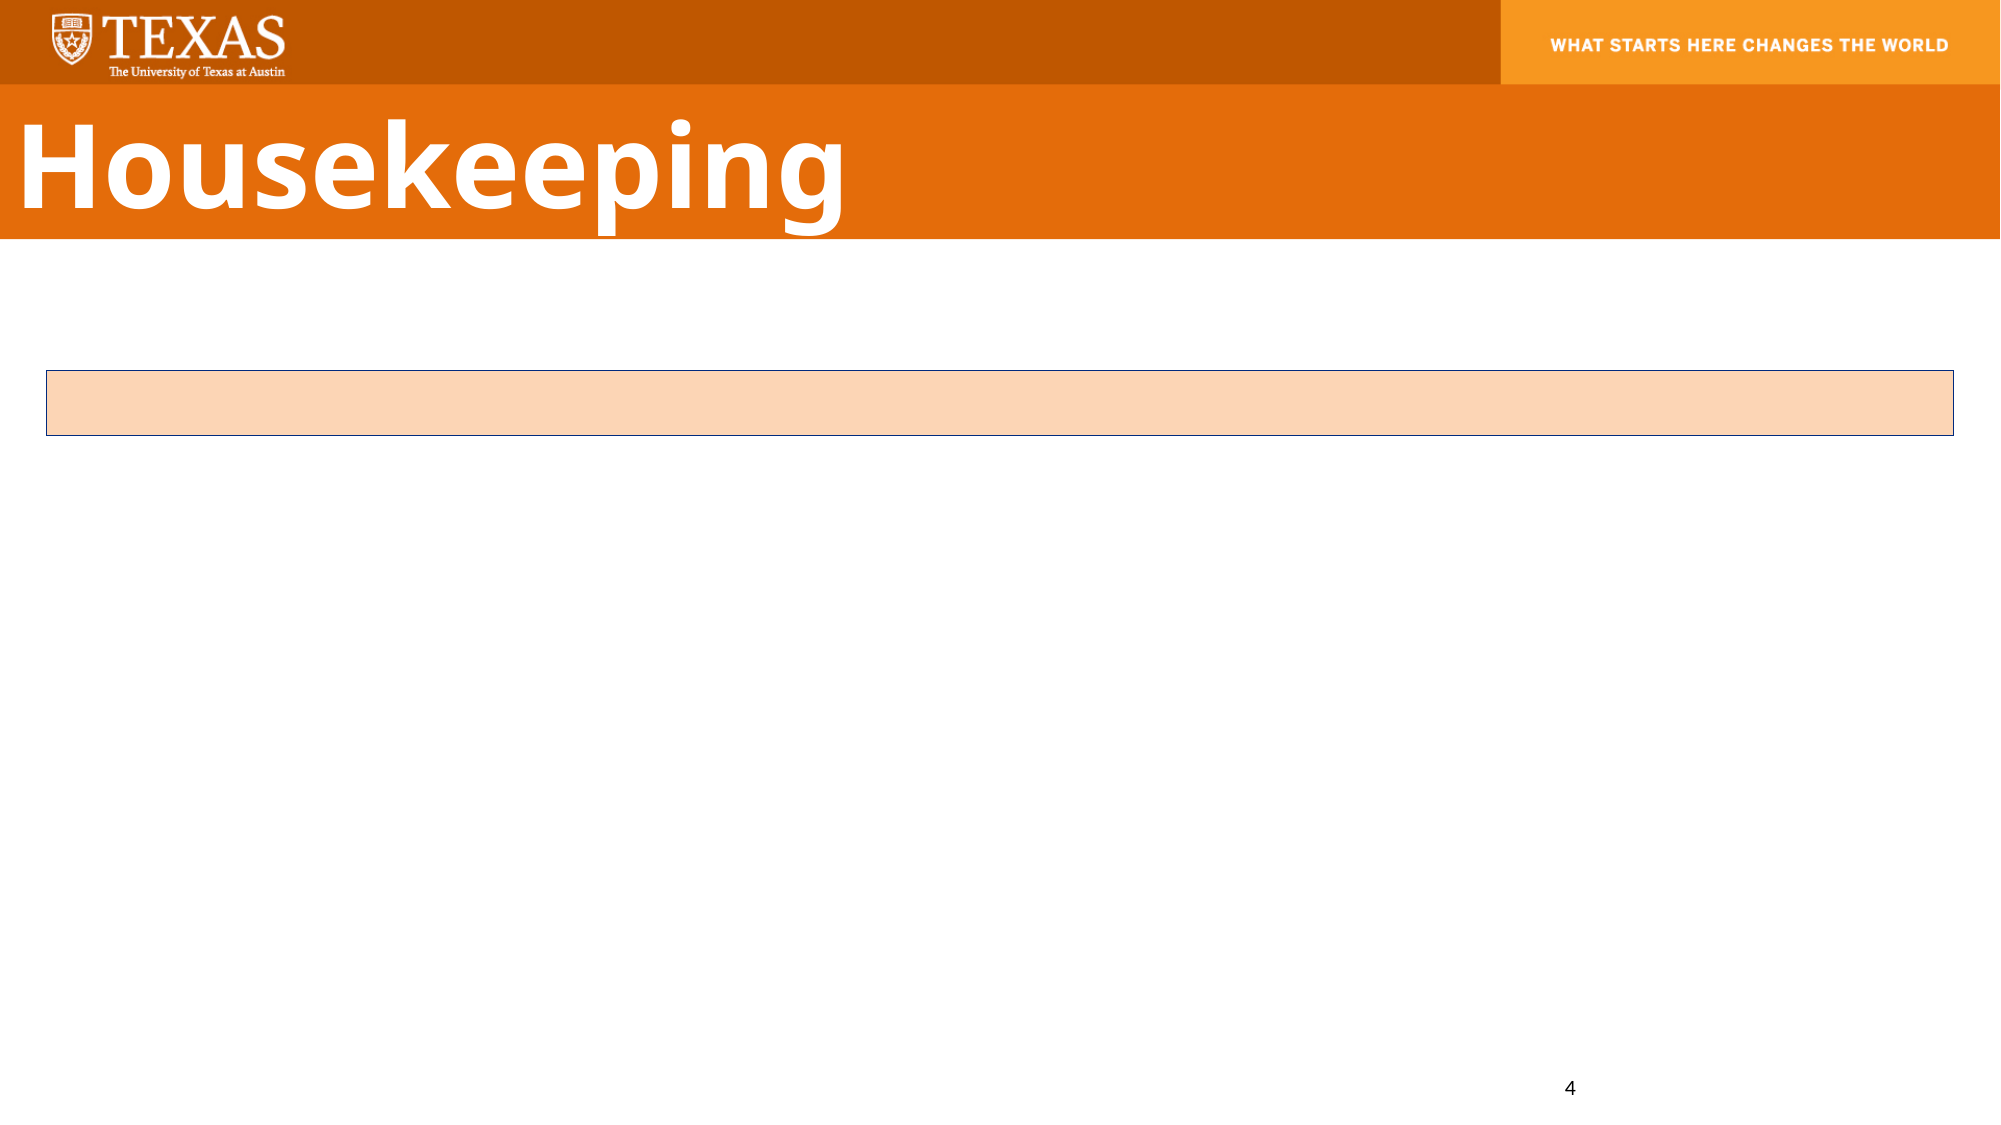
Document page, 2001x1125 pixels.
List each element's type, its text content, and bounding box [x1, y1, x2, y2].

text_box [46, 370, 1954, 436]
text_box Housekeeping [0, 84, 2000, 240]
picture [0, 0, 2001, 1125]
slide_number 4 [1550, 1066, 2000, 1125]
